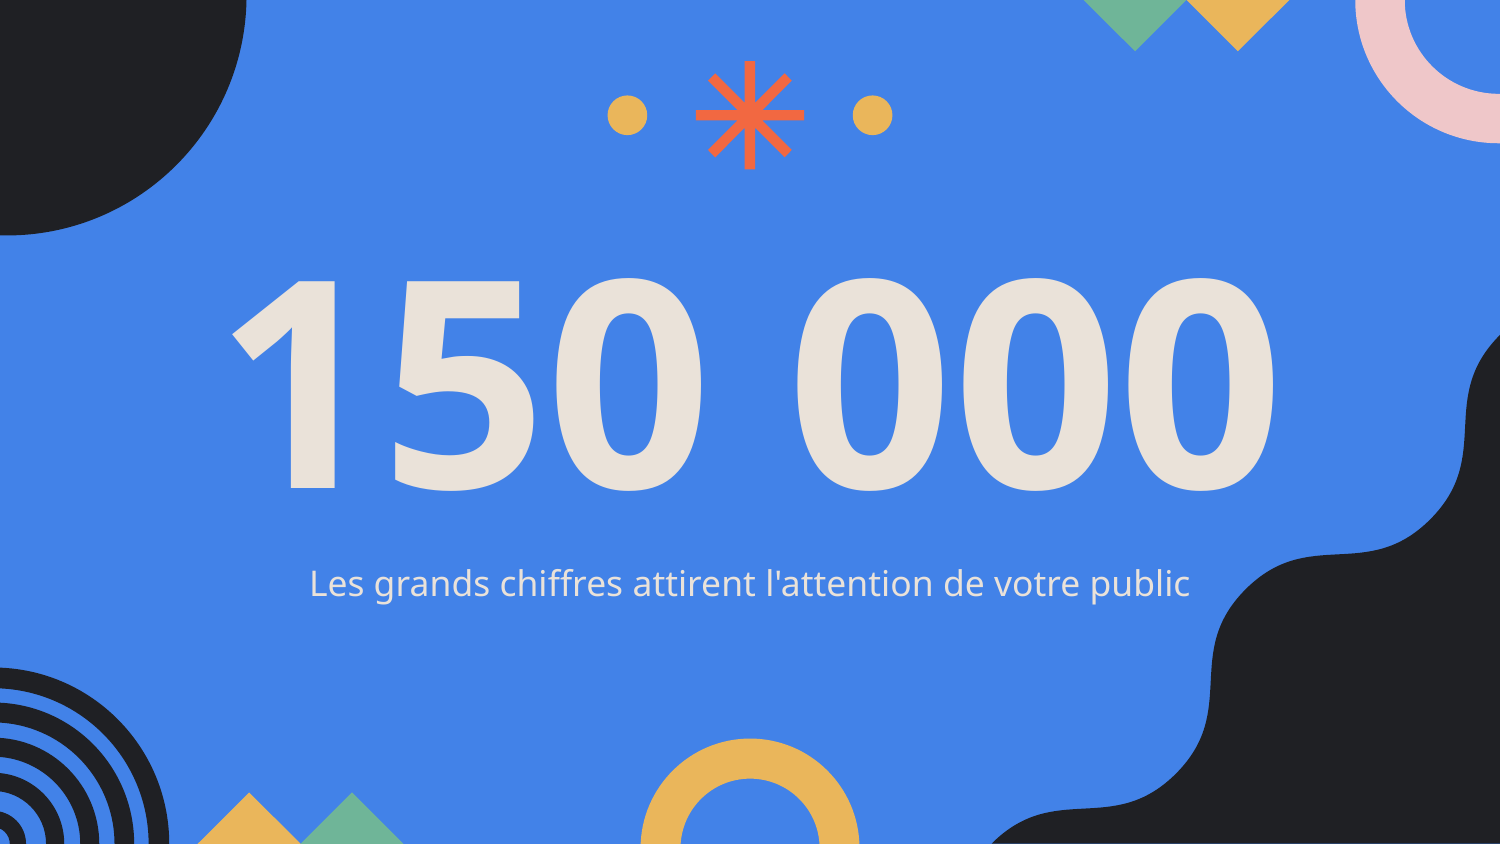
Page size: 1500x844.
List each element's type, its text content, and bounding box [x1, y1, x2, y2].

title 150 000 [116, 216, 1383, 561]
subtitle Les grands chiffres attirent l'attention de votre public [210, 545, 1290, 628]
